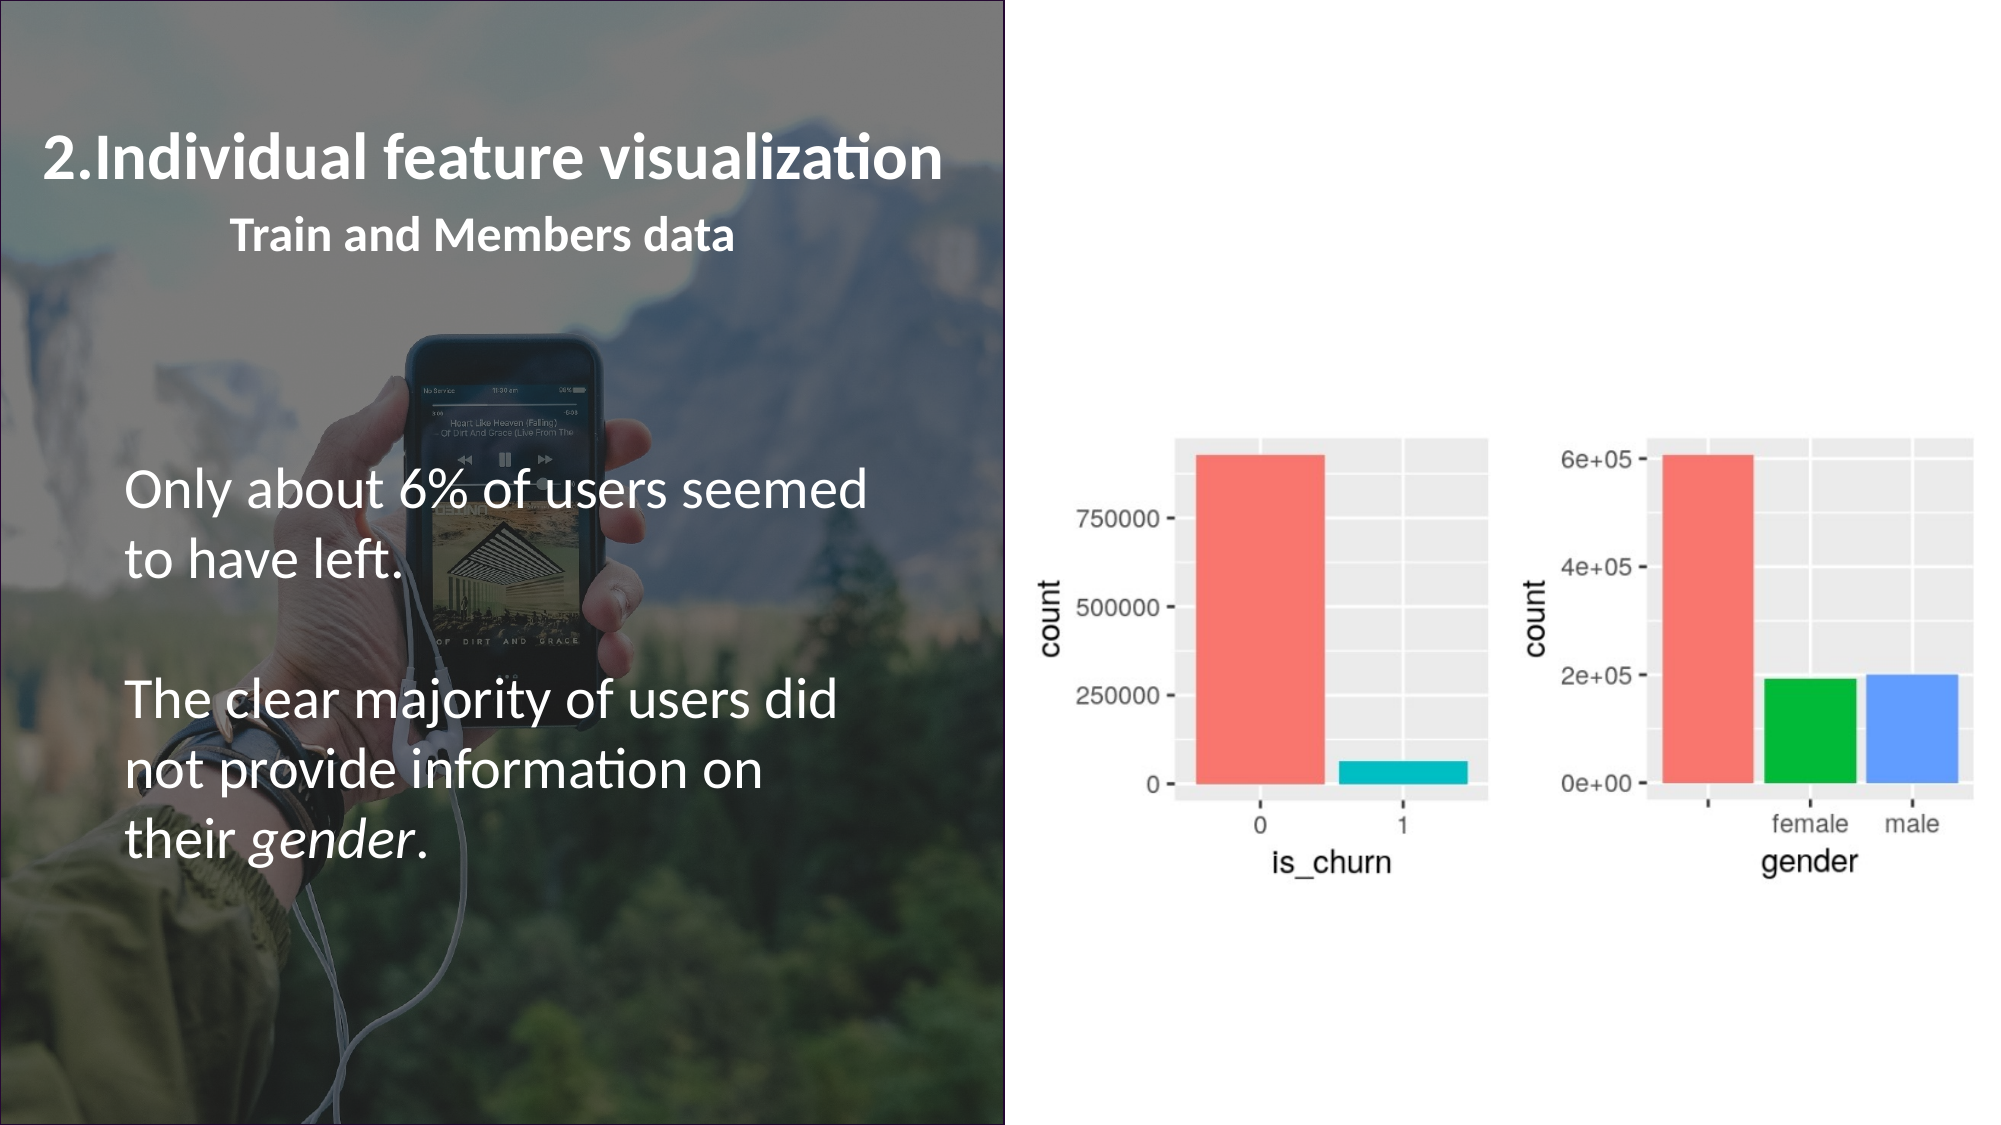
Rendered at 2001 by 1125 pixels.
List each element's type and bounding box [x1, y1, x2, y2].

picture [1016, 422, 1988, 905]
picture [0, 0, 1004, 1125]
